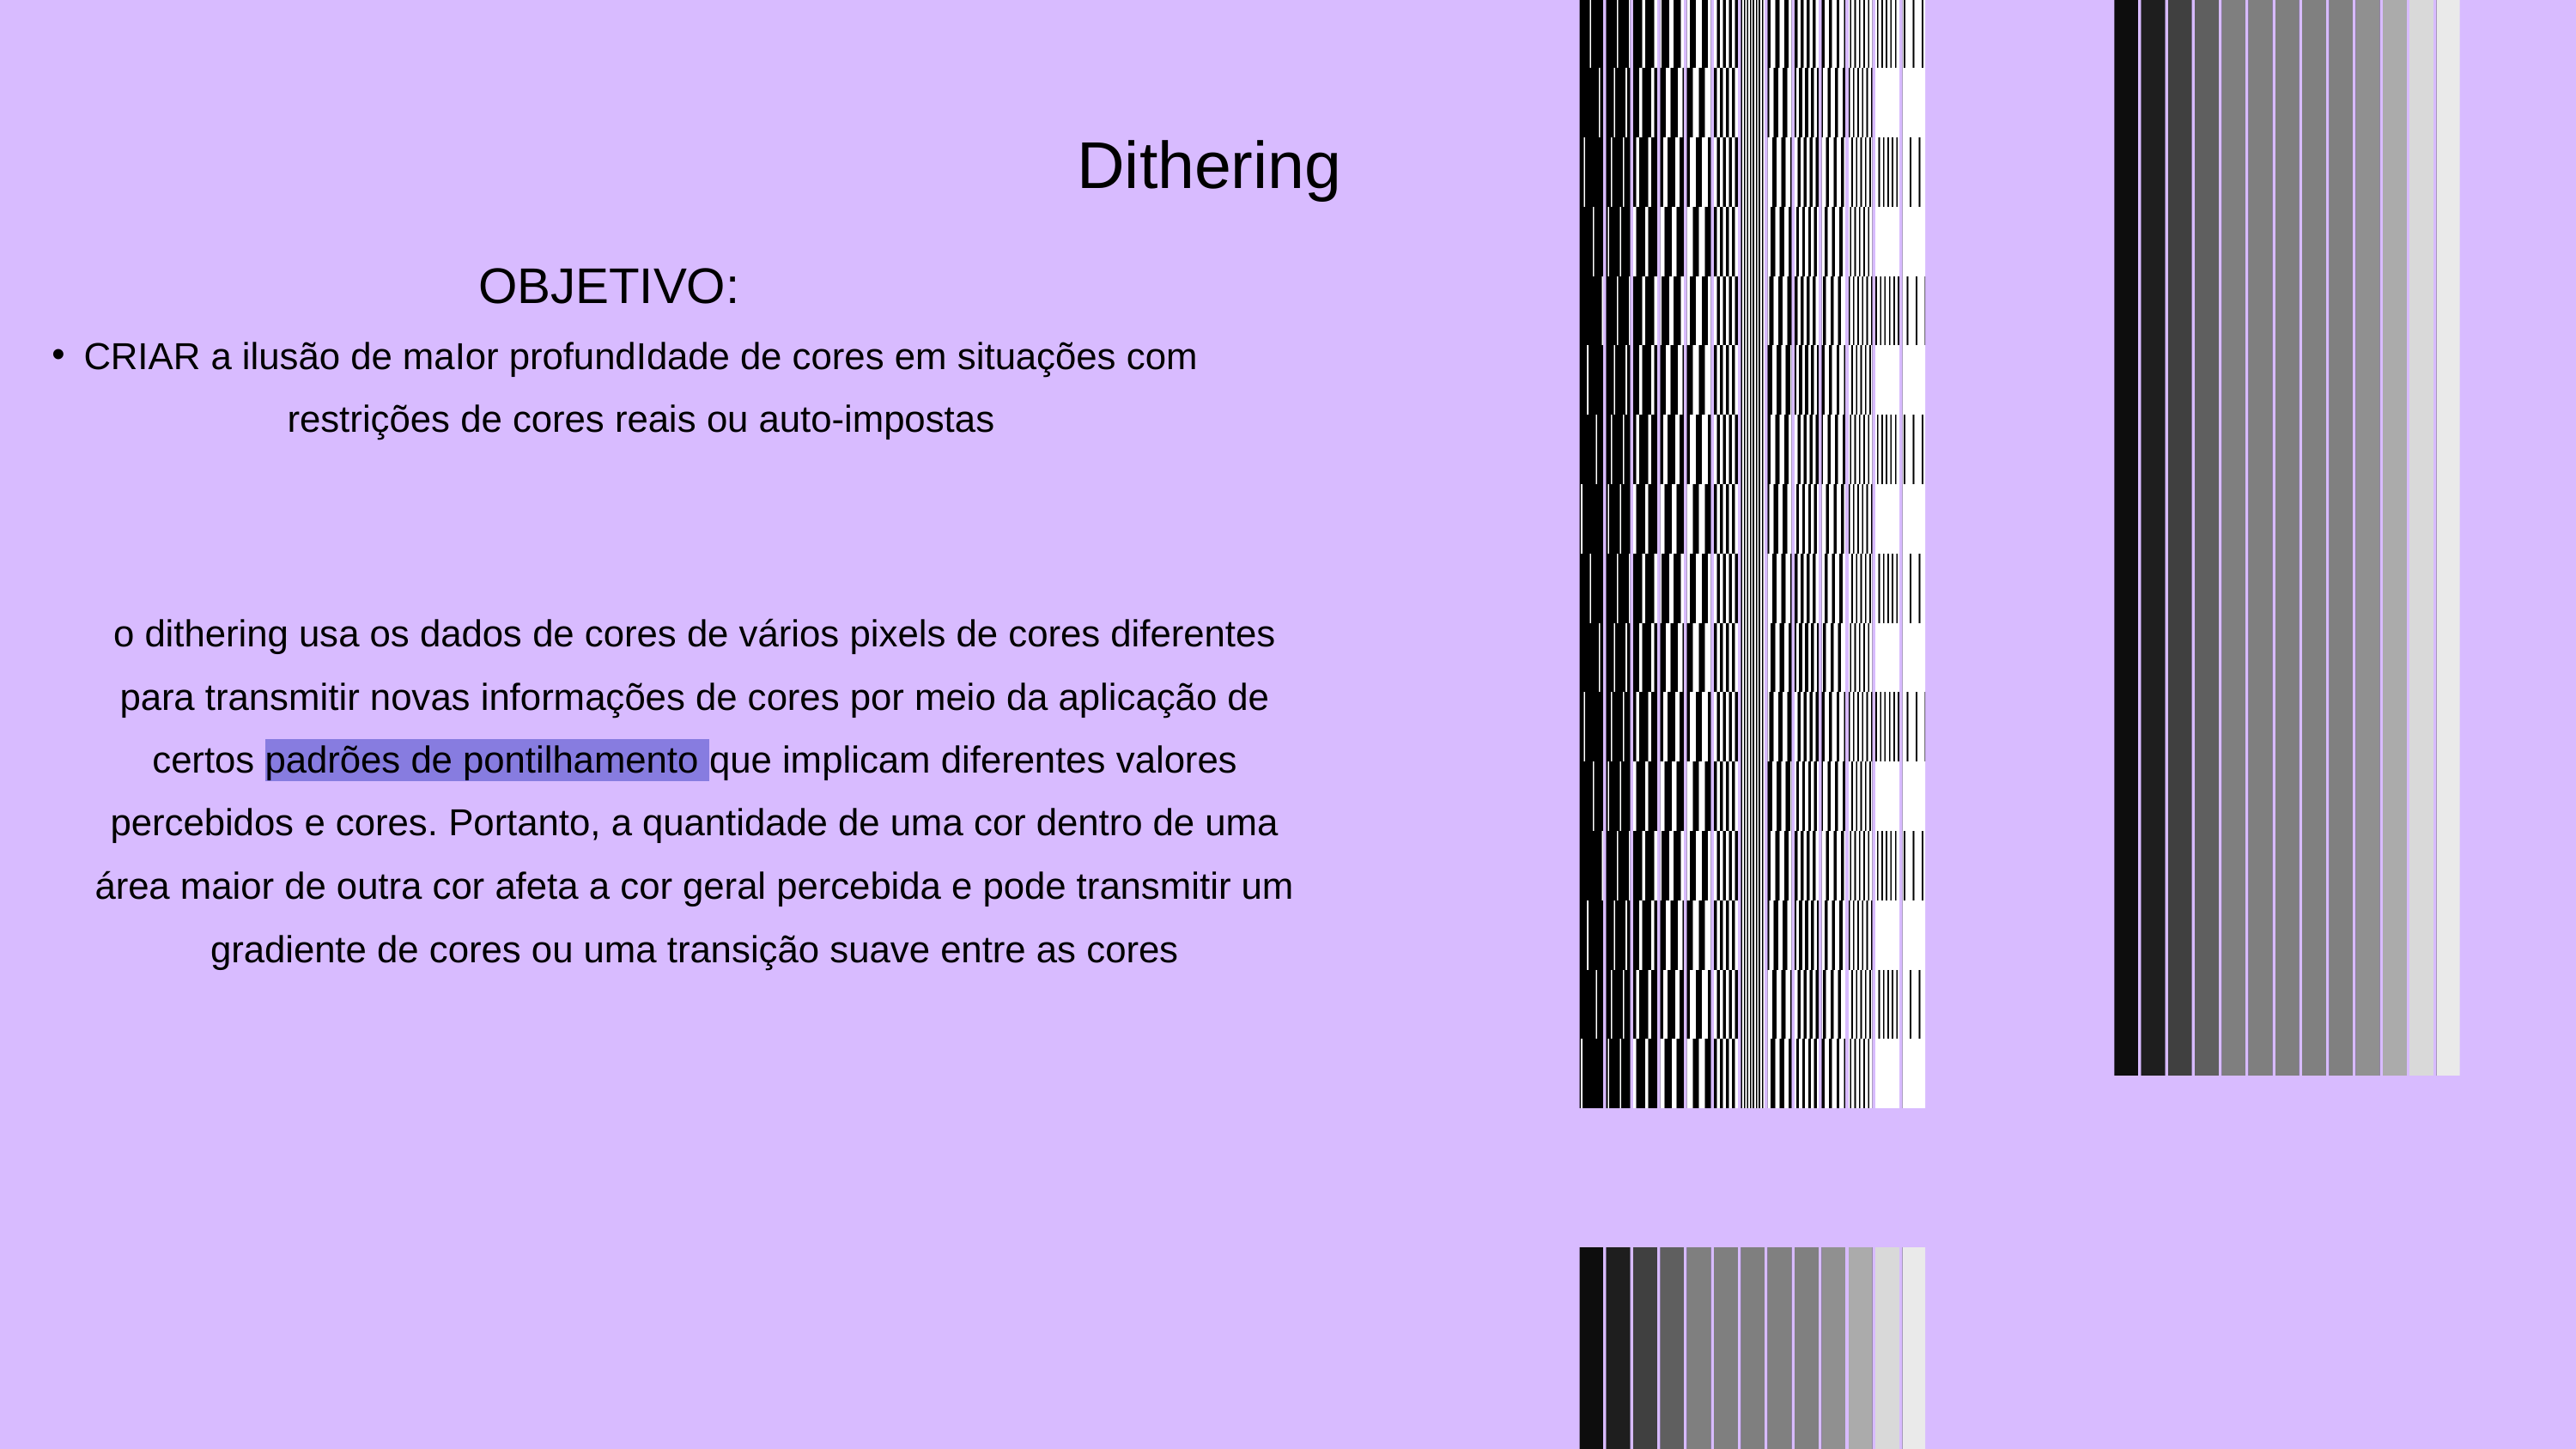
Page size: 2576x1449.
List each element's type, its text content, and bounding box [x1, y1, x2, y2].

text_box OBJETIVO: CRIAR a ilusão de maIor profundIdade de cores em situações com restrições de cores reais ou auto-impostas [0, 229, 1219, 440]
text_box [1579, 0, 1926, 1449]
text_box Dithering [973, 90, 1465, 202]
text_box o dithering usa os dados de cores de vários pixels de cores diferentes para transmitir novas informações de cores por meio da aplicação de certos padrões de pontilhamento que implicam diferentes valores percebidos e cores. Portanto, a quantidade de uma cor dentro de uma área maior de outra cor afeta a cor geral percebida e pode transmitir um gradiente de cores ou uma transição suave entre as cores [91, 591, 1298, 970]
text_box [2114, 0, 2460, 1076]
